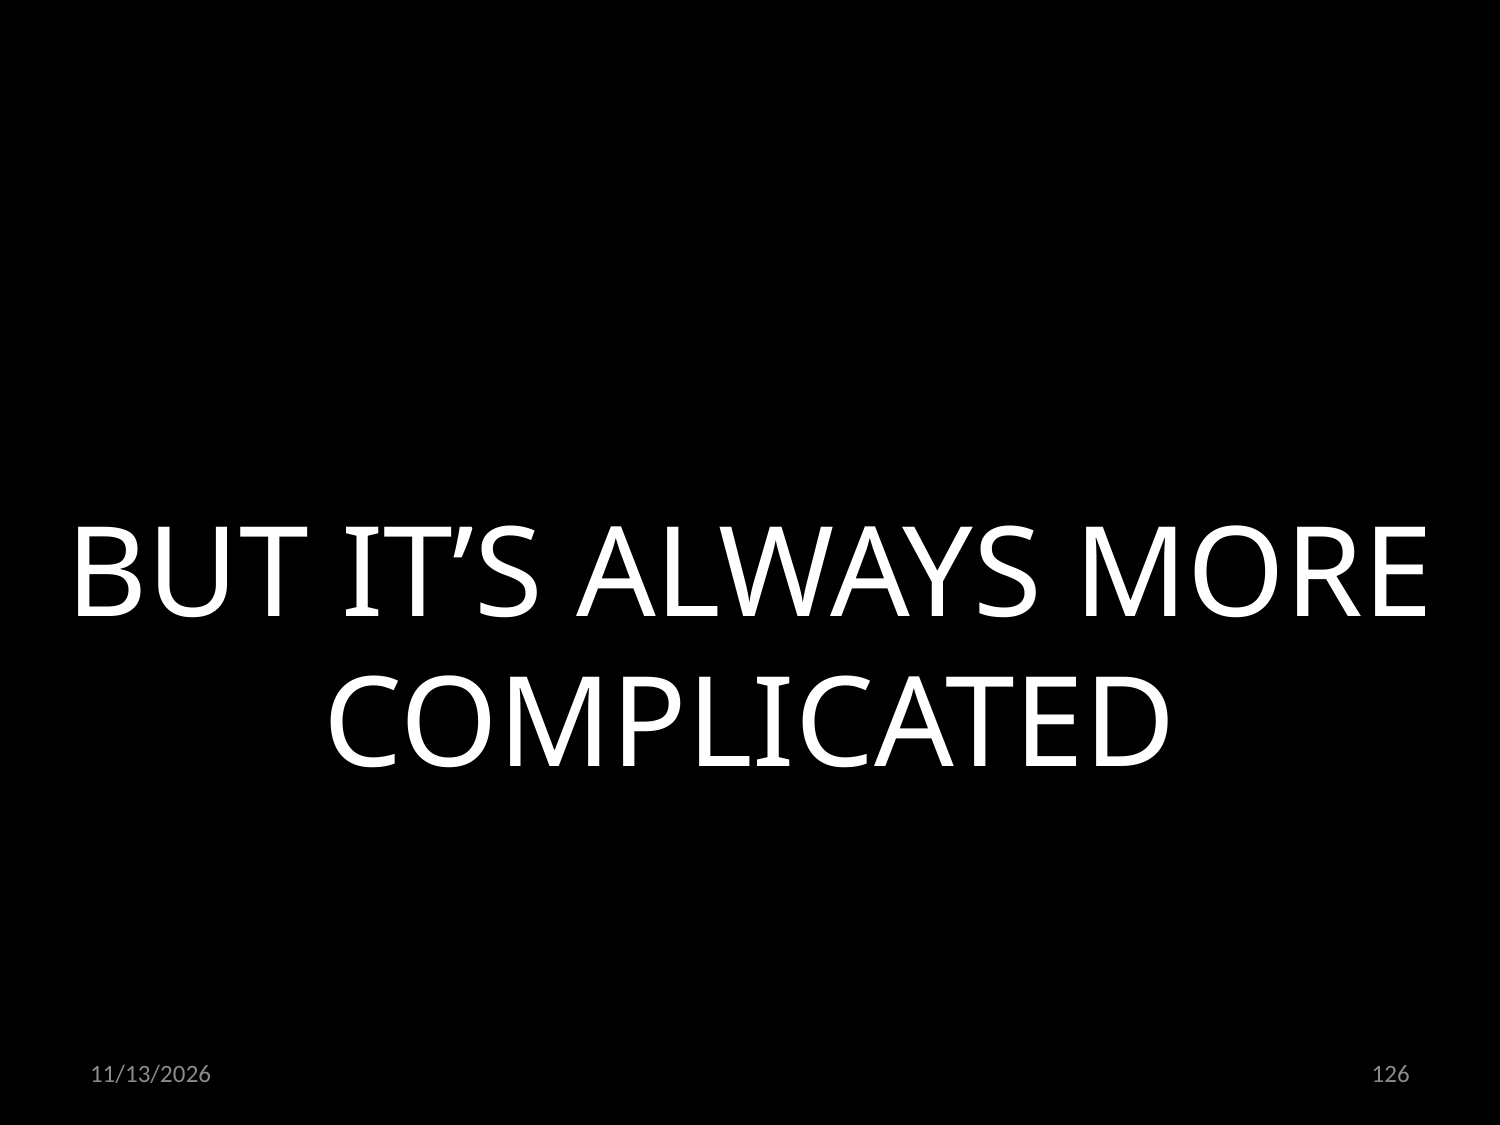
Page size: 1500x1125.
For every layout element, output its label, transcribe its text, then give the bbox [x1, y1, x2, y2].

slide_number 126 [1074, 1042, 1425, 1103]
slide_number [75, 1042, 425, 1103]
list BUT IT’S ALWAYS MORE COMPLICATED [0, 484, 1500, 586]
